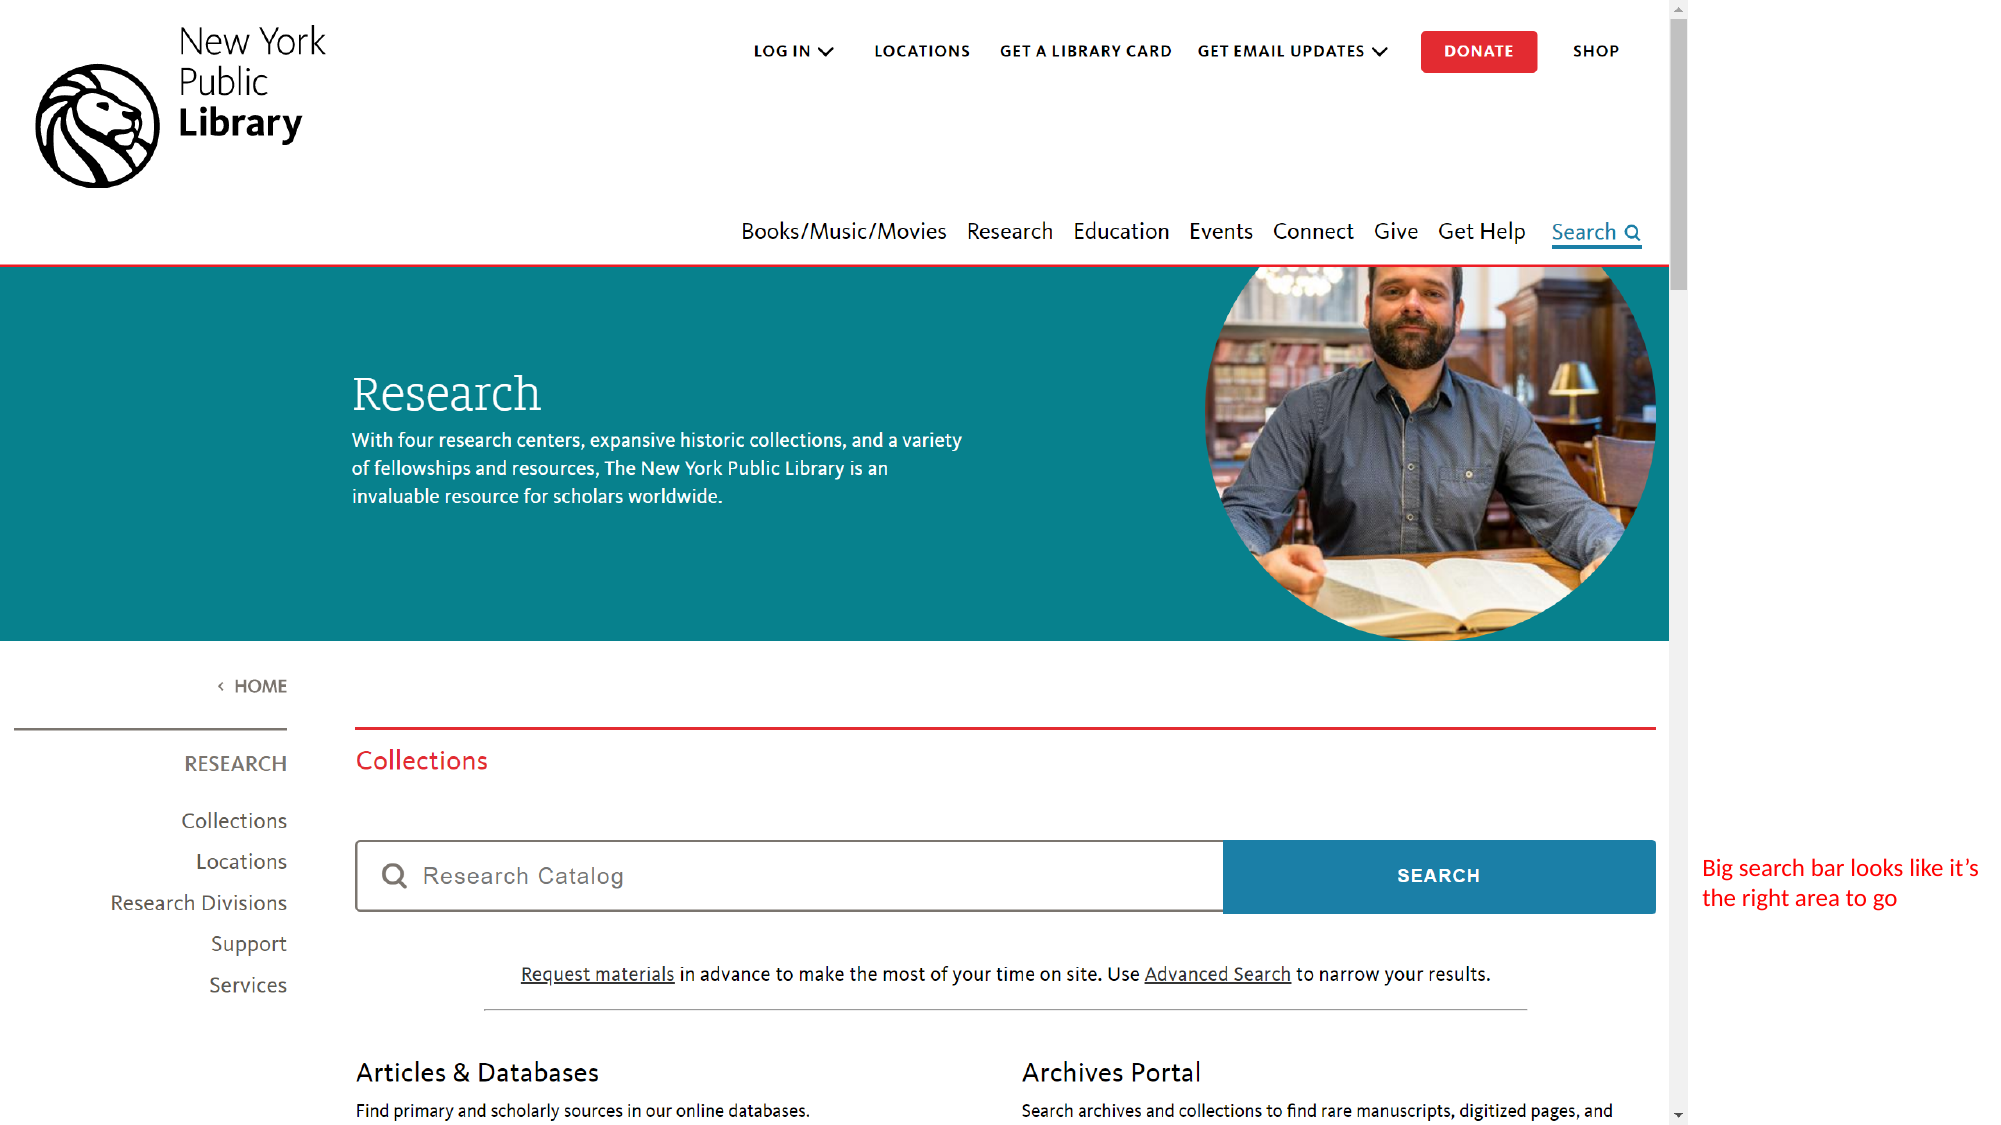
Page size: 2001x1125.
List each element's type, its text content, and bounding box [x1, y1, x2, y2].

picture [0, 0, 1688, 1125]
text_box Big search bar looks like it’s the right area to go [1688, 844, 2000, 919]
